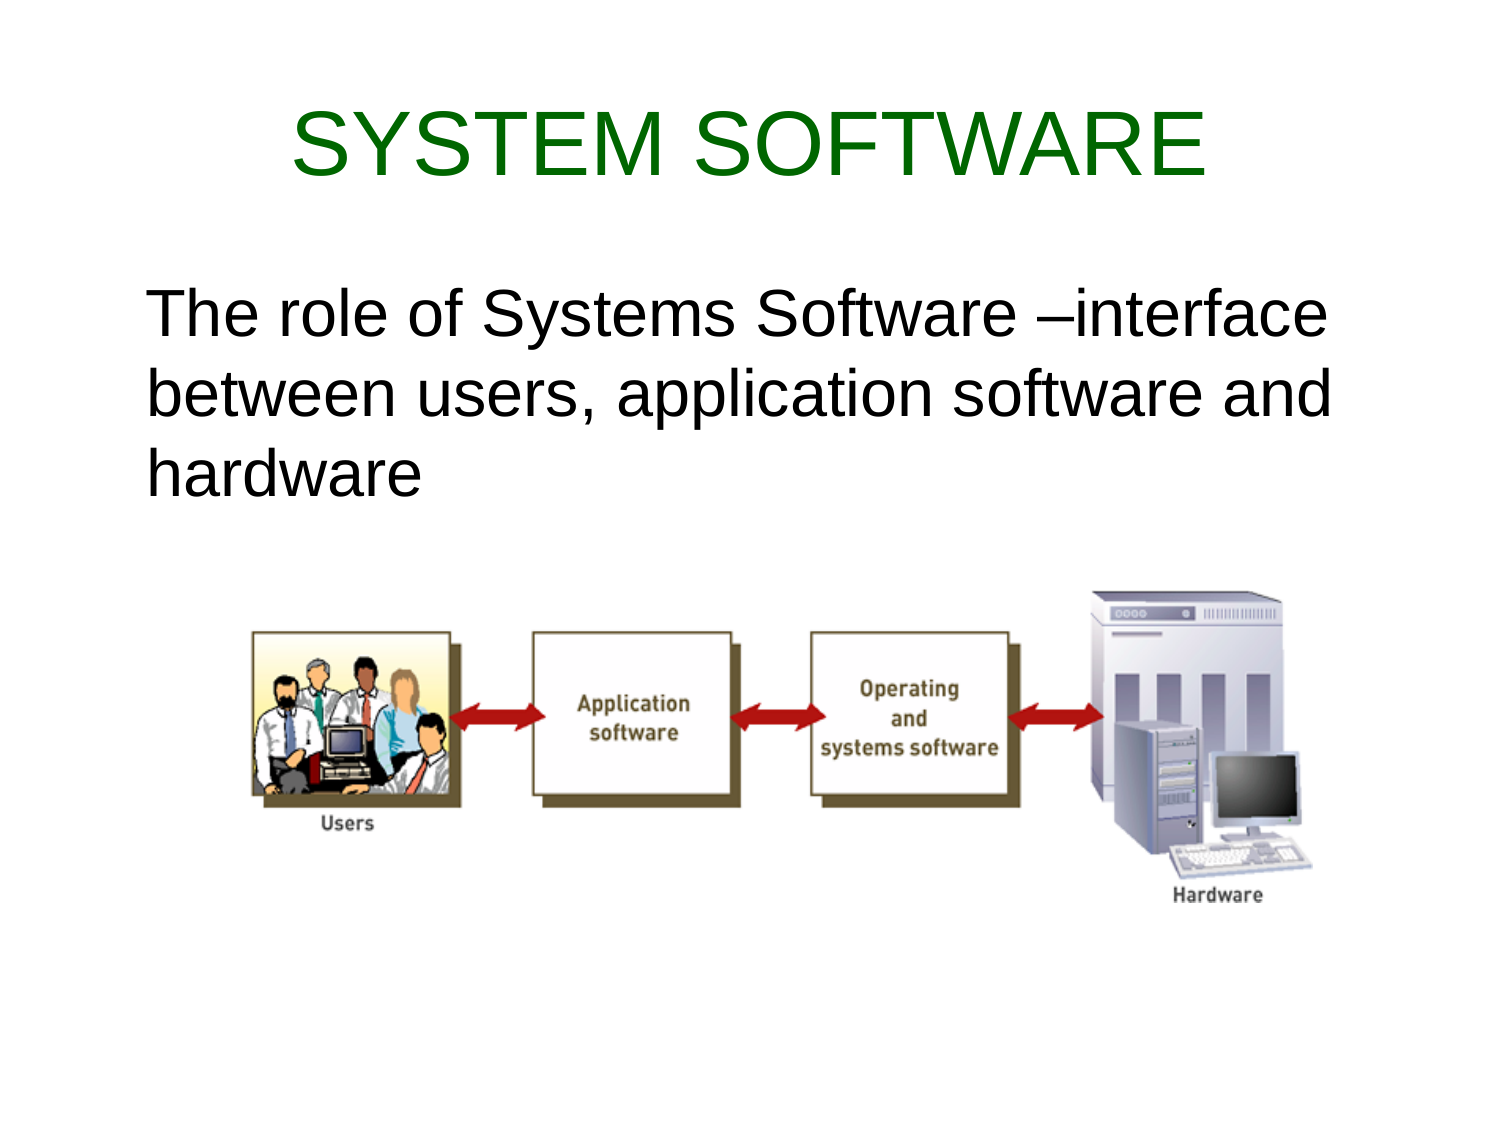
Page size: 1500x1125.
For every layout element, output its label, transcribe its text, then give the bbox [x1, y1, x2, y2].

title SYSTEM SOFTWARE [74, 44, 1426, 233]
list The role of Systems Software –interface between users, application software and hardware [74, 262, 1426, 916]
picture [245, 590, 1313, 903]
